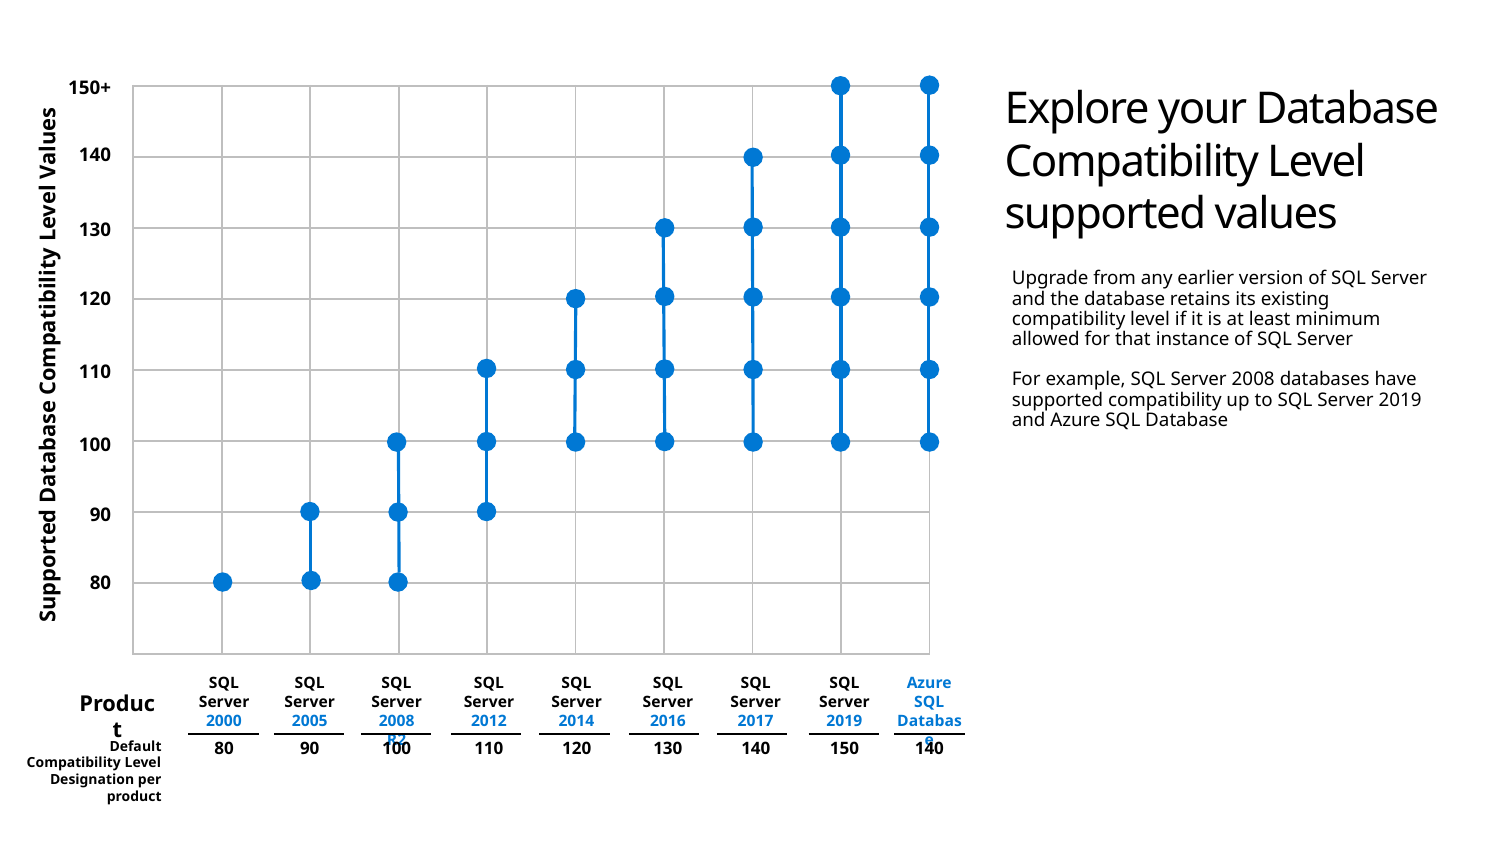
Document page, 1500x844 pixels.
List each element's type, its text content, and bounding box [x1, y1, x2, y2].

text_box Upgrade from any earlier version of SQL Server and the database retains its existing compatibility level if it is at least minimum allowed for that instance of SQL Server For example, SQL Server 2008 databases have supported compatibility up to SQL Server 2019 and Azure SQL Database [997, 261, 1446, 502]
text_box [624, 665, 712, 766]
table_cell [311, 300, 398, 369]
text_box [299, 501, 321, 522]
text_box [300, 570, 322, 591]
table_header [311, 87, 398, 156]
text_box [843, 217, 852, 238]
table_cell [666, 371, 751, 440]
text_box [919, 431, 941, 453]
text_box [919, 217, 927, 237]
text_box 150+ [40, 67, 126, 106]
table_header [753, 87, 839, 156]
text_box 80 [85, 563, 126, 601]
table_cell [842, 442, 929, 511]
table_cell [755, 300, 839, 369]
table_header [223, 87, 309, 156]
table_cell [223, 300, 309, 369]
text_box [919, 359, 927, 380]
text_box [565, 359, 573, 380]
text_box [212, 571, 234, 593]
table_header [400, 87, 486, 156]
text_box [654, 359, 662, 379]
text_box 90 [85, 494, 126, 533]
table_cell [665, 229, 751, 298]
text_box 110 [85, 352, 126, 390]
table_cell [488, 300, 574, 369]
table_cell [576, 513, 663, 582]
table_cell [223, 584, 309, 653]
table_cell [665, 442, 752, 511]
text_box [268, 665, 353, 766]
text_box [742, 359, 751, 380]
text_box [565, 431, 587, 453]
table_cell [666, 300, 751, 369]
text_box [666, 358, 676, 380]
table_cell [223, 229, 309, 298]
table_cell [488, 442, 575, 511]
text_box [830, 286, 839, 308]
text_box [488, 431, 498, 452]
text_box [930, 216, 941, 238]
text_box [830, 216, 839, 238]
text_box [445, 665, 533, 766]
table_cell [843, 158, 927, 227]
table_header [843, 87, 927, 156]
text_box [742, 431, 764, 453]
table_cell [753, 584, 840, 653]
table_cell [311, 371, 398, 440]
table_cell [401, 513, 486, 582]
table_cell [665, 584, 752, 653]
text_box [843, 359, 852, 380]
text_box [755, 359, 764, 380]
text_box [754, 216, 764, 238]
table_cell [400, 584, 486, 653]
text_box [930, 286, 941, 308]
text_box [888, 665, 978, 766]
text_box [919, 287, 927, 307]
text_box [387, 571, 409, 593]
table_cell [488, 158, 575, 227]
table_cell [843, 371, 927, 440]
table_cell [576, 158, 663, 227]
text_box [755, 286, 764, 308]
title Explore your Database Compatibility Level supported values [1004, 52, 1466, 240]
table_cell [223, 513, 309, 582]
table_cell [400, 229, 486, 298]
table_cell [400, 371, 485, 440]
table_cell [577, 371, 662, 440]
text_box [476, 501, 498, 523]
text_box Supported Database Compatibility Level Values [26, 75, 85, 655]
text_box 120 [85, 278, 126, 316]
text_box [919, 74, 941, 96]
table_cell [134, 513, 221, 582]
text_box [353, 665, 440, 766]
table_cell [312, 513, 397, 582]
table_cell [754, 229, 839, 298]
table_cell [842, 513, 929, 582]
table_cell [311, 229, 398, 298]
table_header [134, 87, 221, 156]
table_cell [400, 300, 486, 369]
text_box [742, 287, 751, 307]
table_cell [577, 300, 662, 369]
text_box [712, 665, 799, 766]
table_cell [134, 229, 221, 298]
text_box [830, 431, 852, 453]
table_cell [842, 584, 929, 653]
table_cell [488, 584, 575, 653]
table_cell [576, 584, 663, 653]
table_cell [134, 442, 221, 511]
table_header [665, 87, 752, 156]
text_box [830, 75, 852, 96]
text_box [565, 288, 587, 309]
text_box [654, 286, 662, 307]
text_box [401, 502, 409, 522]
text_box [654, 217, 676, 239]
text_box 100 [85, 425, 126, 463]
text_box [919, 145, 927, 165]
table_cell [223, 158, 309, 227]
table_cell [665, 513, 752, 582]
text_box Default Compatibility Level Designation per product [10, 729, 177, 829]
table_cell [843, 229, 927, 298]
table_cell [753, 442, 840, 511]
text_box [476, 357, 498, 379]
text_box [387, 501, 397, 523]
table_cell [665, 158, 750, 227]
text_box [830, 359, 839, 380]
table_cell [223, 442, 309, 511]
table_cell [134, 584, 221, 653]
table_cell [753, 513, 840, 582]
table_cell [488, 371, 573, 440]
table_cell [754, 158, 839, 227]
text_box [930, 144, 941, 166]
table_header [576, 87, 663, 156]
table_cell [311, 442, 397, 511]
text_box 140 [85, 135, 126, 173]
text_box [801, 665, 888, 766]
table_header [488, 87, 575, 156]
table_cell [223, 371, 309, 440]
table_cell [576, 442, 663, 511]
text_box [843, 287, 852, 307]
text_box [843, 145, 852, 166]
table_cell [576, 229, 662, 298]
text_box [742, 217, 750, 237]
table_cell [134, 158, 221, 227]
text_box [666, 286, 676, 307]
text_box [742, 146, 764, 168]
text_box [654, 431, 676, 453]
table_cell [311, 584, 398, 653]
text_box [386, 431, 408, 453]
table_cell [755, 371, 839, 440]
table_cell [400, 158, 486, 227]
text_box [180, 665, 268, 766]
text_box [533, 665, 620, 766]
table_cell [134, 371, 221, 440]
text_box [476, 431, 485, 452]
table_cell [488, 513, 575, 582]
text_box Product [61, 682, 174, 729]
table_cell [134, 300, 221, 369]
text_box [577, 359, 587, 380]
table_cell [488, 229, 575, 298]
text_box [830, 145, 839, 166]
table_cell [311, 158, 398, 227]
text_box 130 [85, 210, 126, 248]
text_box [930, 359, 941, 380]
table_cell [401, 442, 485, 511]
table_cell [843, 300, 927, 369]
